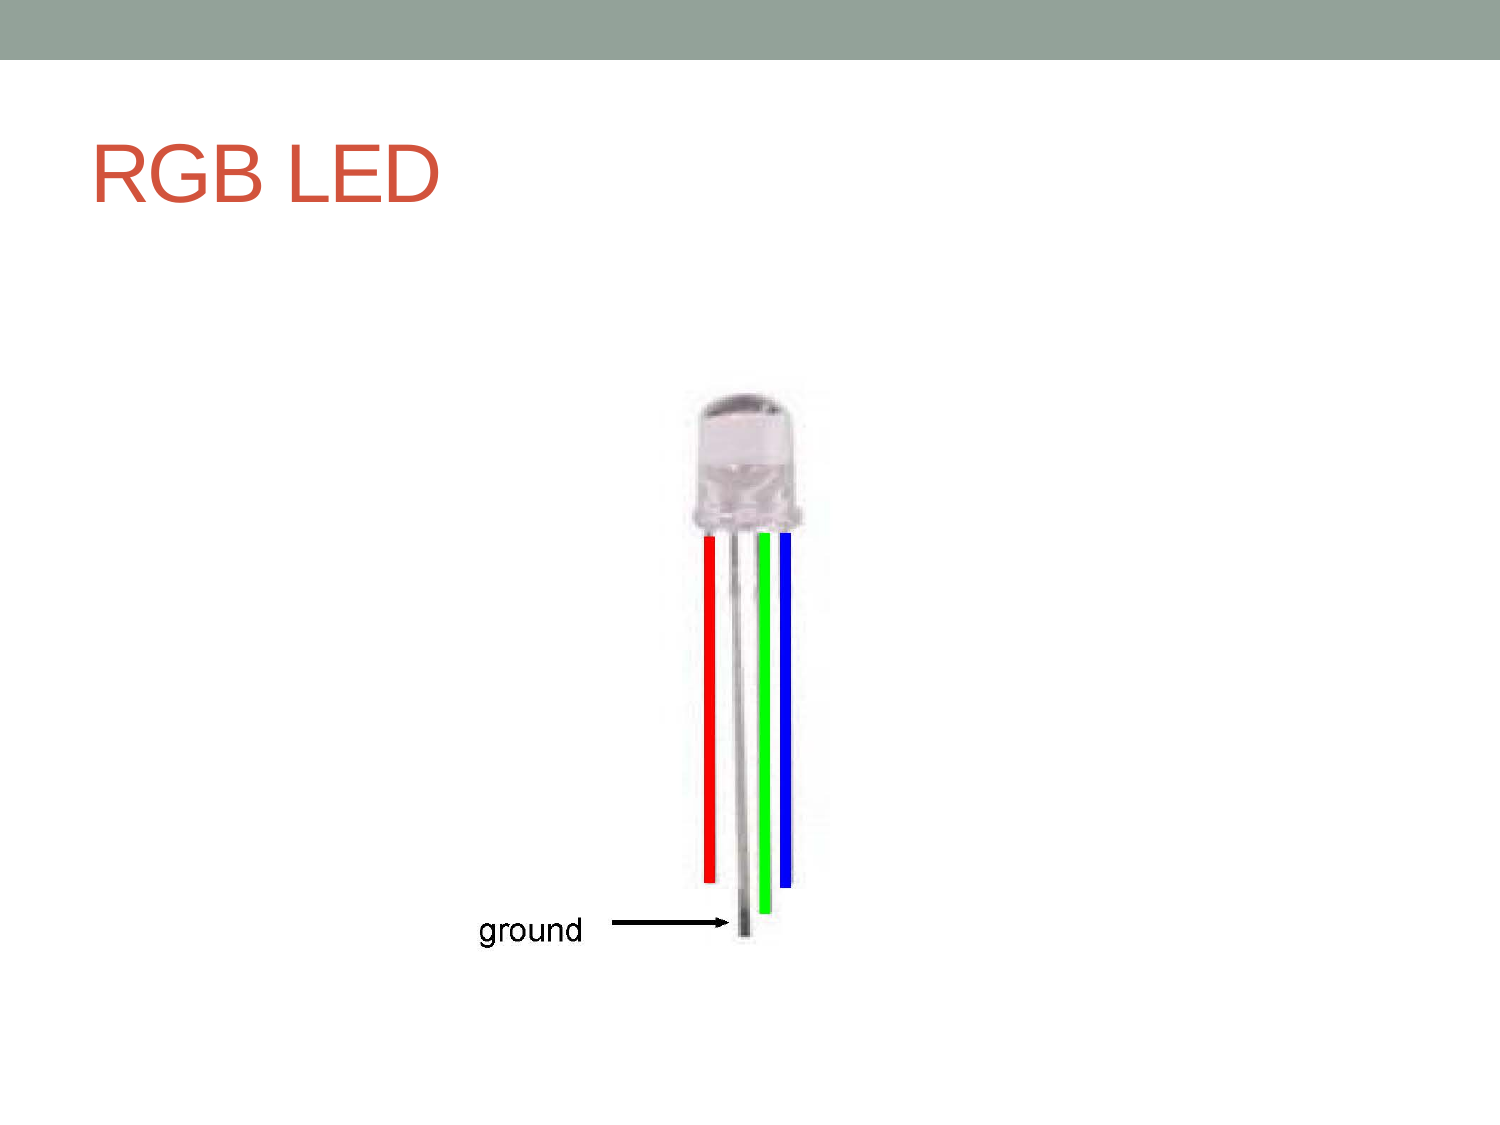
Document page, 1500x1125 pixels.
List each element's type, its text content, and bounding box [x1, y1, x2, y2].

title RGB LED [75, 87, 1425, 250]
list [74, 366, 1426, 1063]
